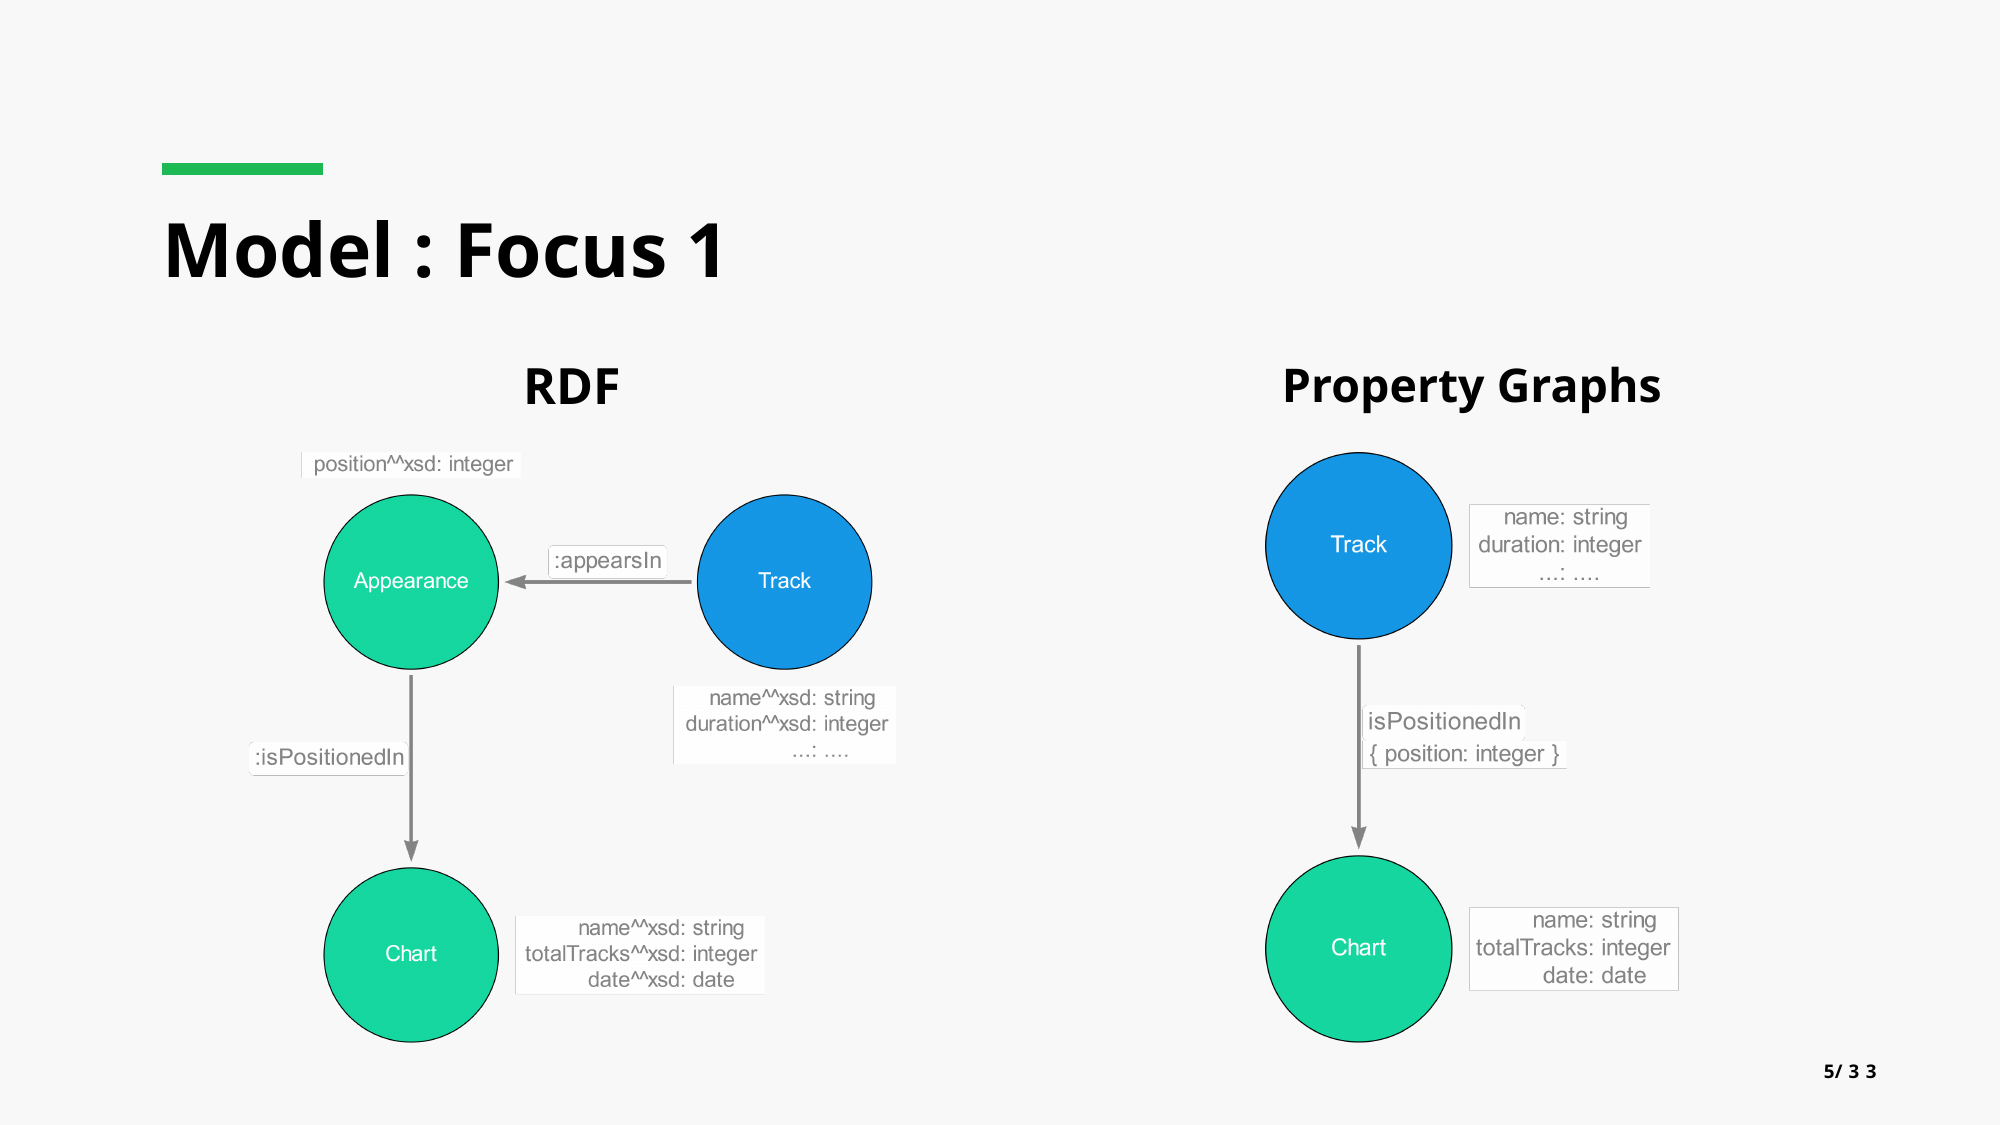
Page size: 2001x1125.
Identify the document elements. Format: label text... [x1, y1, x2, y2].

text_box Property Graphs [1265, 334, 1679, 423]
slide_number 5/33 [1772, 1042, 1892, 1103]
list RDF [249, 334, 896, 423]
title Model : Focus 1 [147, 194, 779, 313]
picture [1264, 452, 1679, 1043]
picture [249, 452, 896, 1043]
